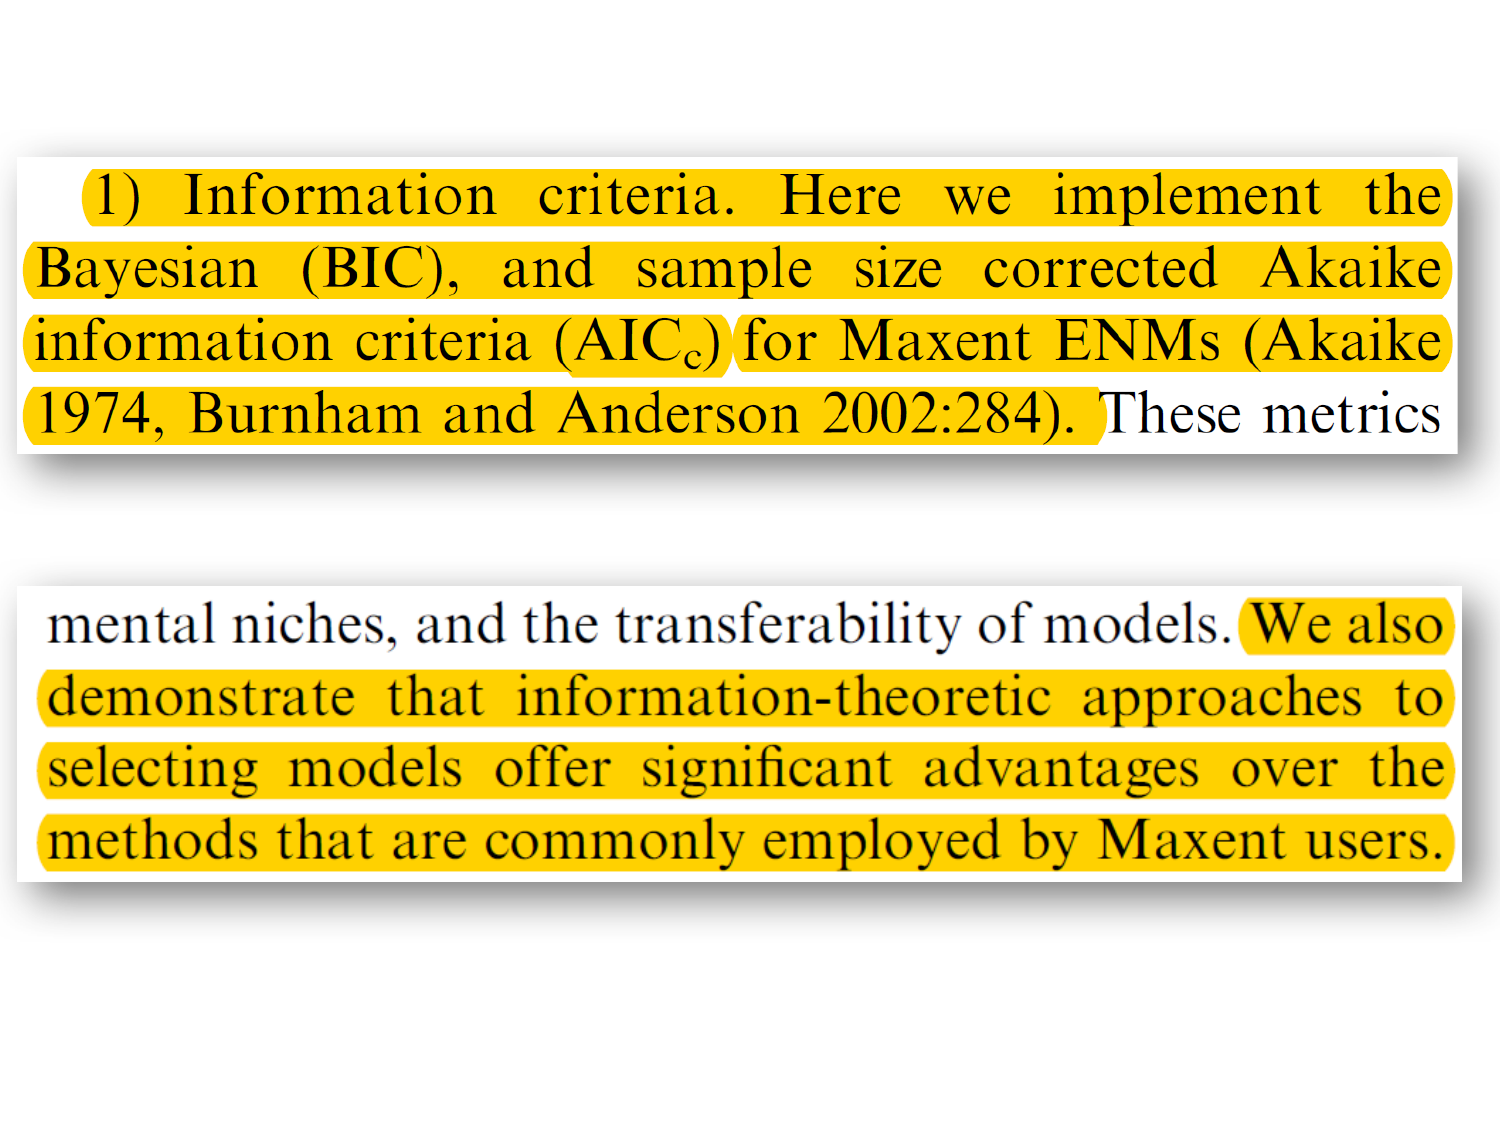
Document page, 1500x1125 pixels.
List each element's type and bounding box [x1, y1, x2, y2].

picture [16, 585, 1463, 882]
picture [16, 157, 1458, 454]
